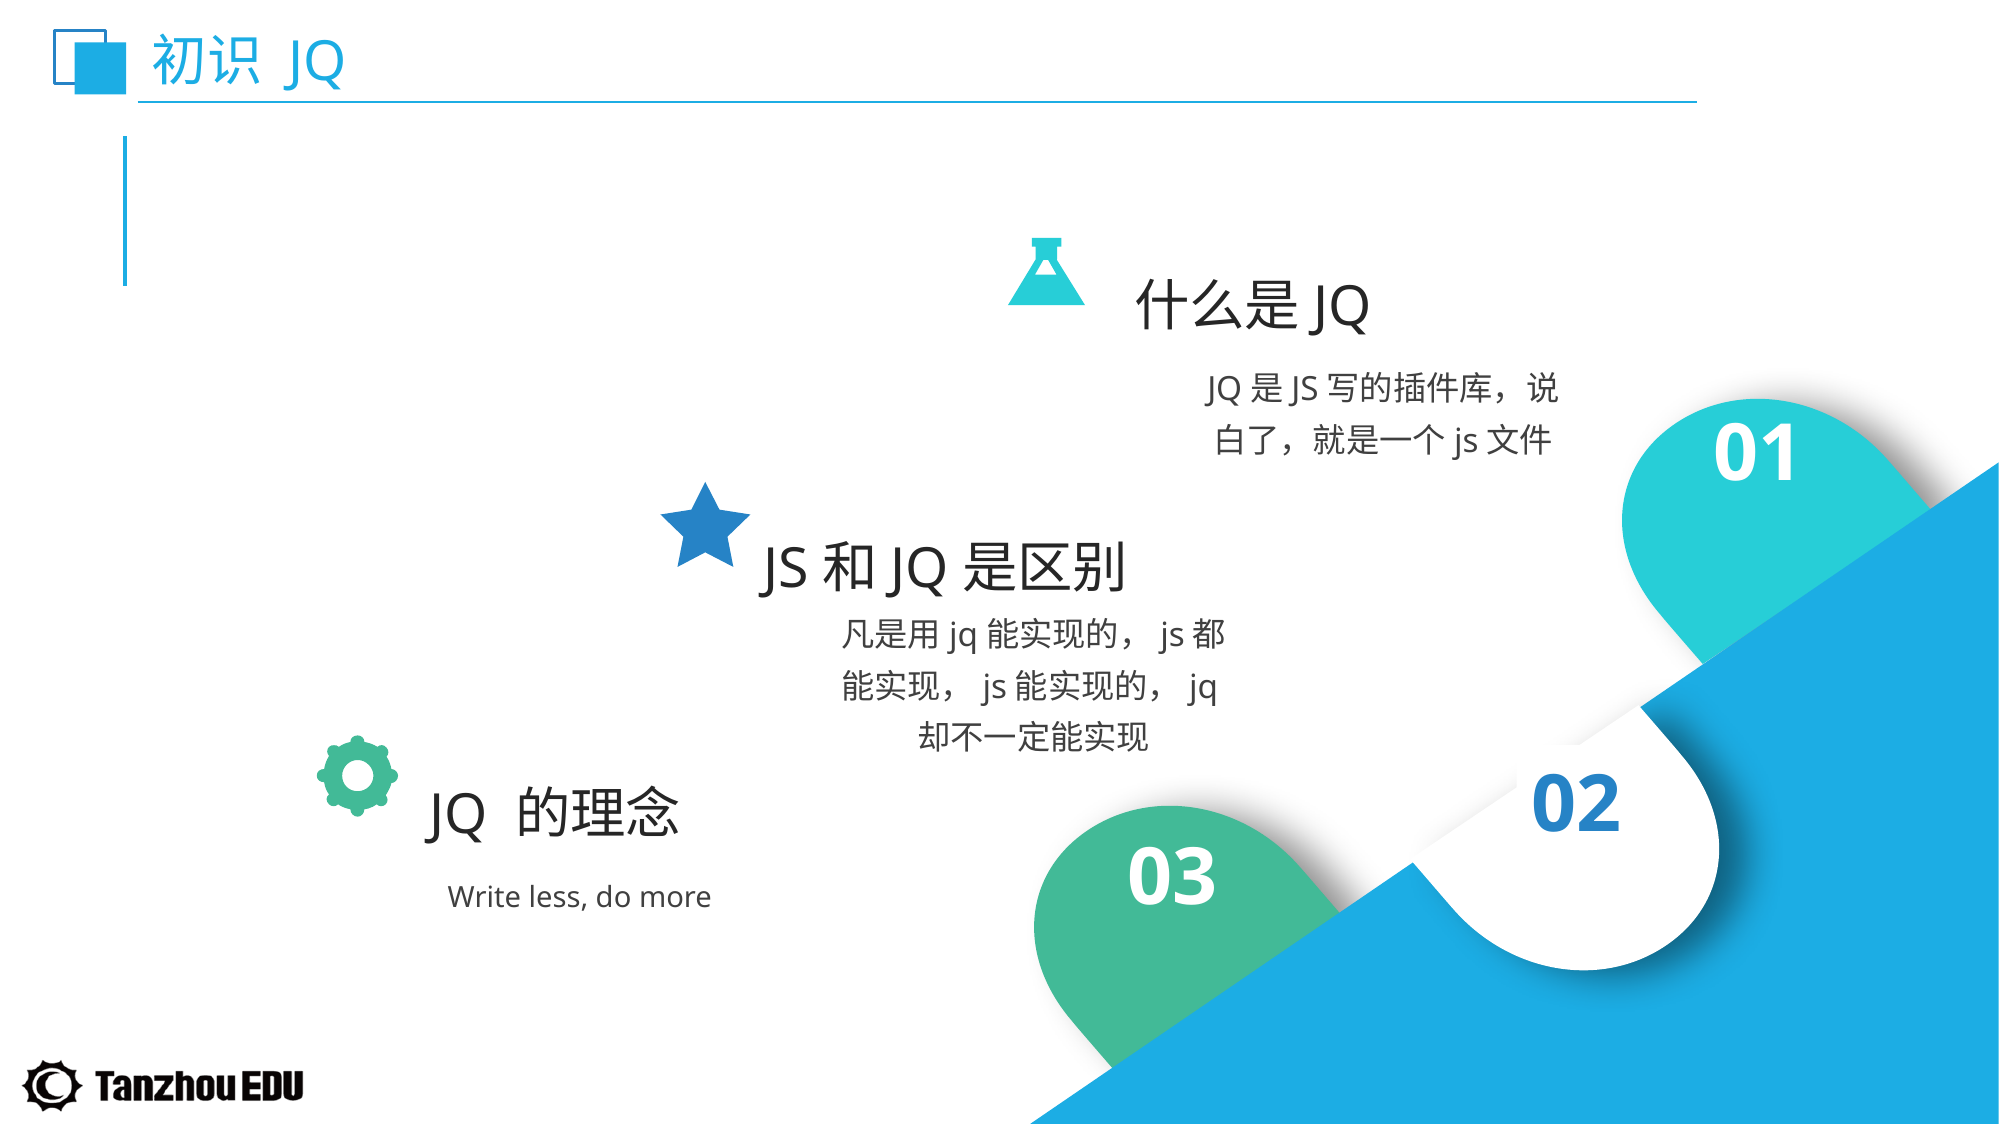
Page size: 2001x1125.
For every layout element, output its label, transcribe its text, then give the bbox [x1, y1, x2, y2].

text_box JS和JQ是区别 [748, 511, 1258, 607]
text_box 03 [1112, 818, 1246, 928]
text_box [1410, 705, 1720, 971]
text_box Write less, do more [359, 860, 800, 920]
text_box JQ 的理念 [414, 757, 948, 852]
text_box [1622, 411, 1930, 664]
text_box [316, 735, 399, 817]
text_box JQ是JS写的插件库，说白了，就是一个js文件 [1178, 348, 1588, 466]
text_box [660, 481, 748, 567]
text_box 02 [1516, 744, 1651, 855]
picture [2, 1031, 328, 1125]
text_box 凡是用jq能实现的，js都能实现，js能实现的，jq却不一定能实现 [827, 607, 1240, 764]
text_box 初识 JQ [141, 34, 732, 90]
text_box 什么是JQ [1119, 249, 1614, 344]
text_box [1034, 805, 1339, 1068]
text_box [1030, 462, 1999, 1124]
text_box [1007, 237, 1086, 306]
text_box 01 [1698, 393, 1833, 504]
